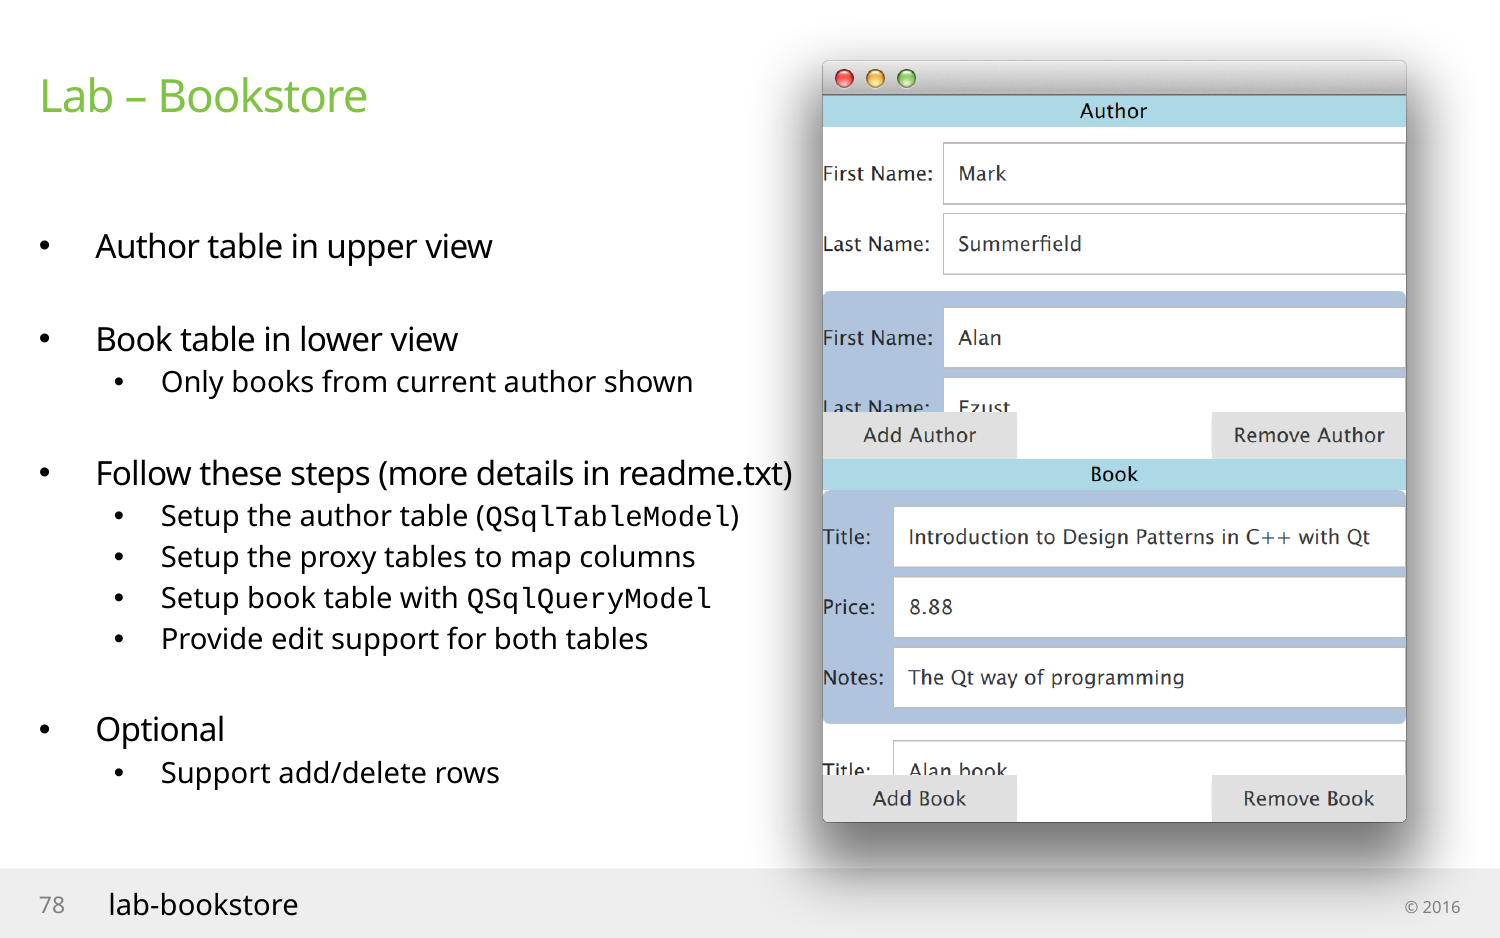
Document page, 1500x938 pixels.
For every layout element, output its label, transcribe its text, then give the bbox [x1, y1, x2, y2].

text_box lab-bookstore [93, 894, 728, 927]
slide_number 78 [39, 892, 410, 921]
picture [733, 6, 1496, 938]
title Lab – Bookstore [39, 66, 728, 195]
list Author table in upper view Book table in lower view Only books from current author shown Follow these steps (more details in readme.txt) Setup the author table (QSqlTableModel) Setup the proxy tables to map columns Setup book table with QSqlQueryModel Provide edit support for both tables Optional Support add/delete rows [39, 224, 728, 846]
